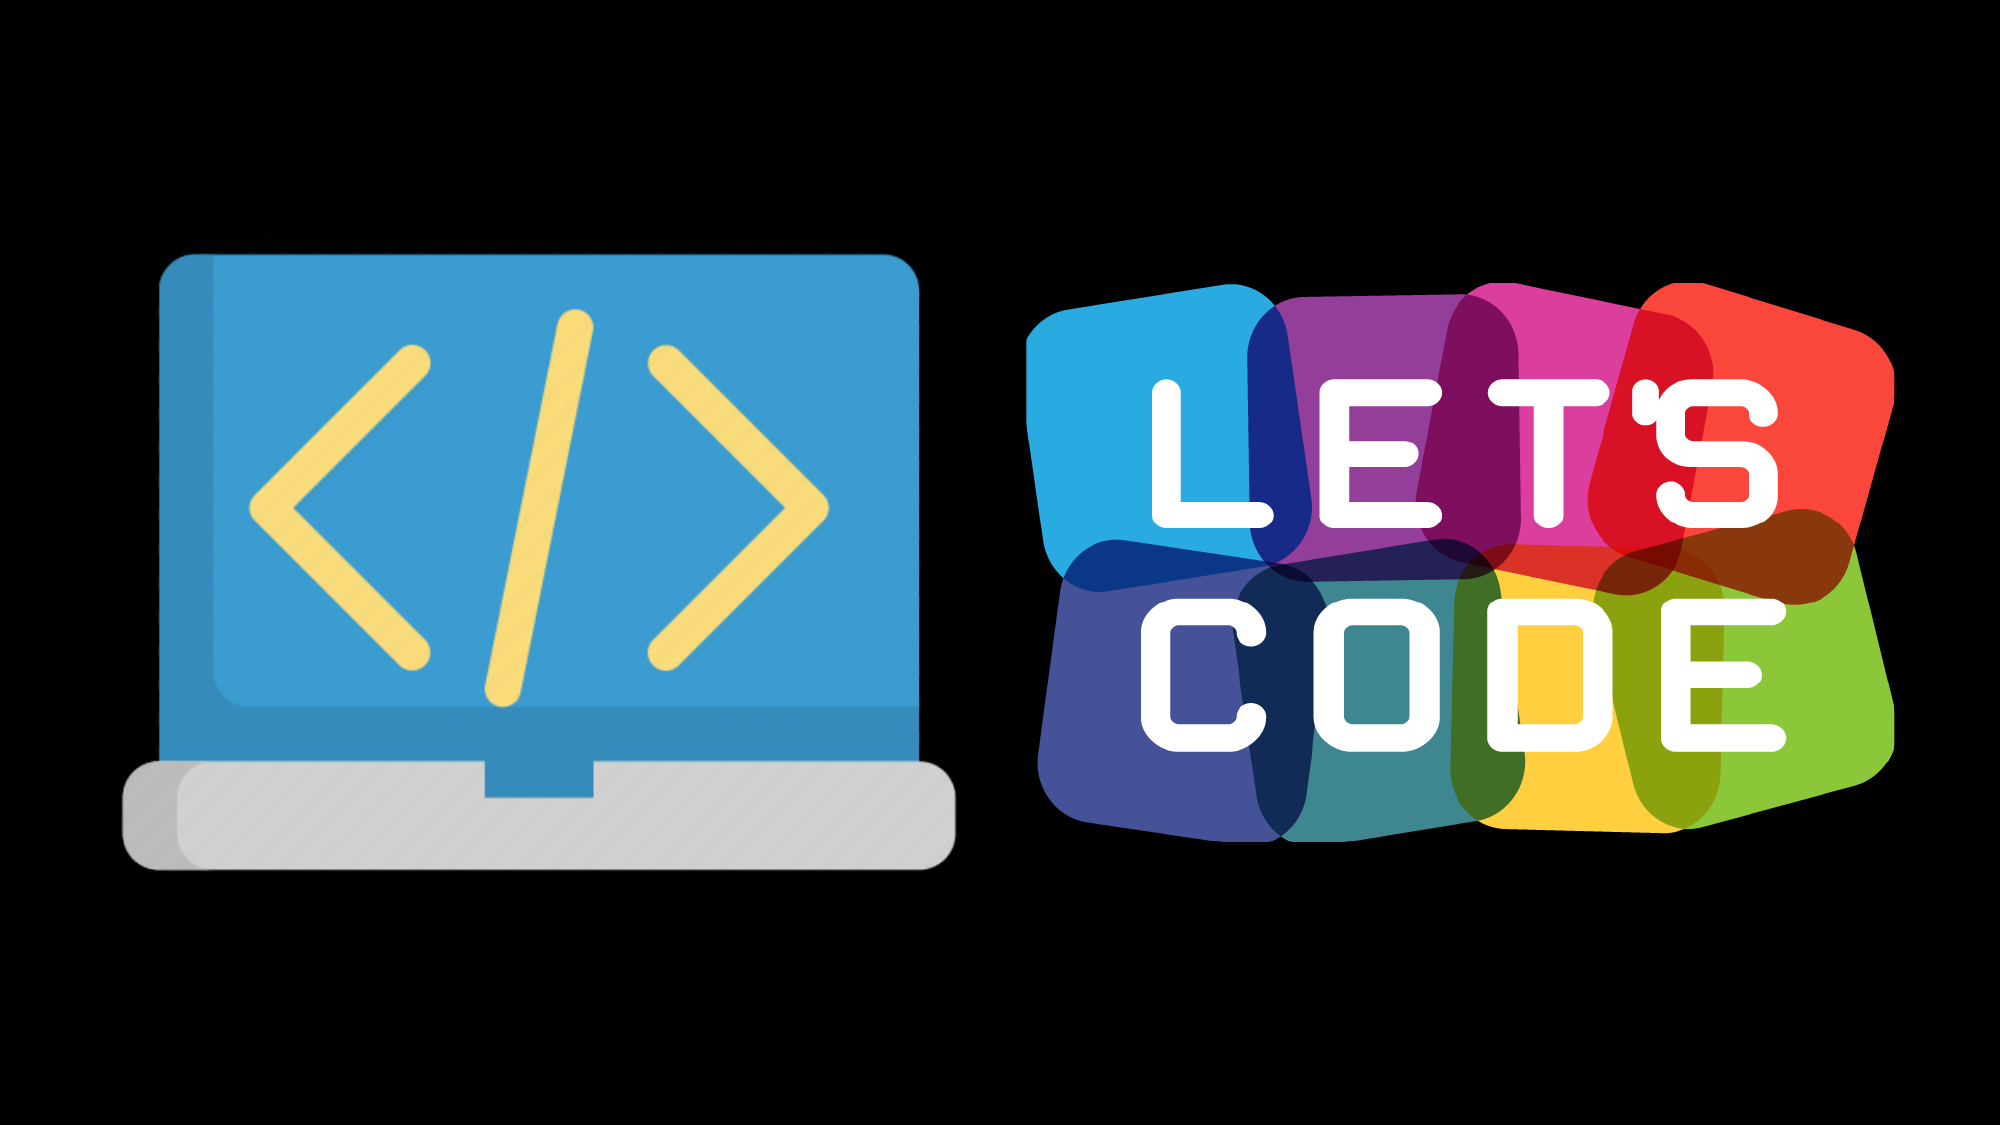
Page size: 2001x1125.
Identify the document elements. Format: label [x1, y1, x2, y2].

list [1026, 283, 1895, 842]
picture [105, 128, 974, 997]
